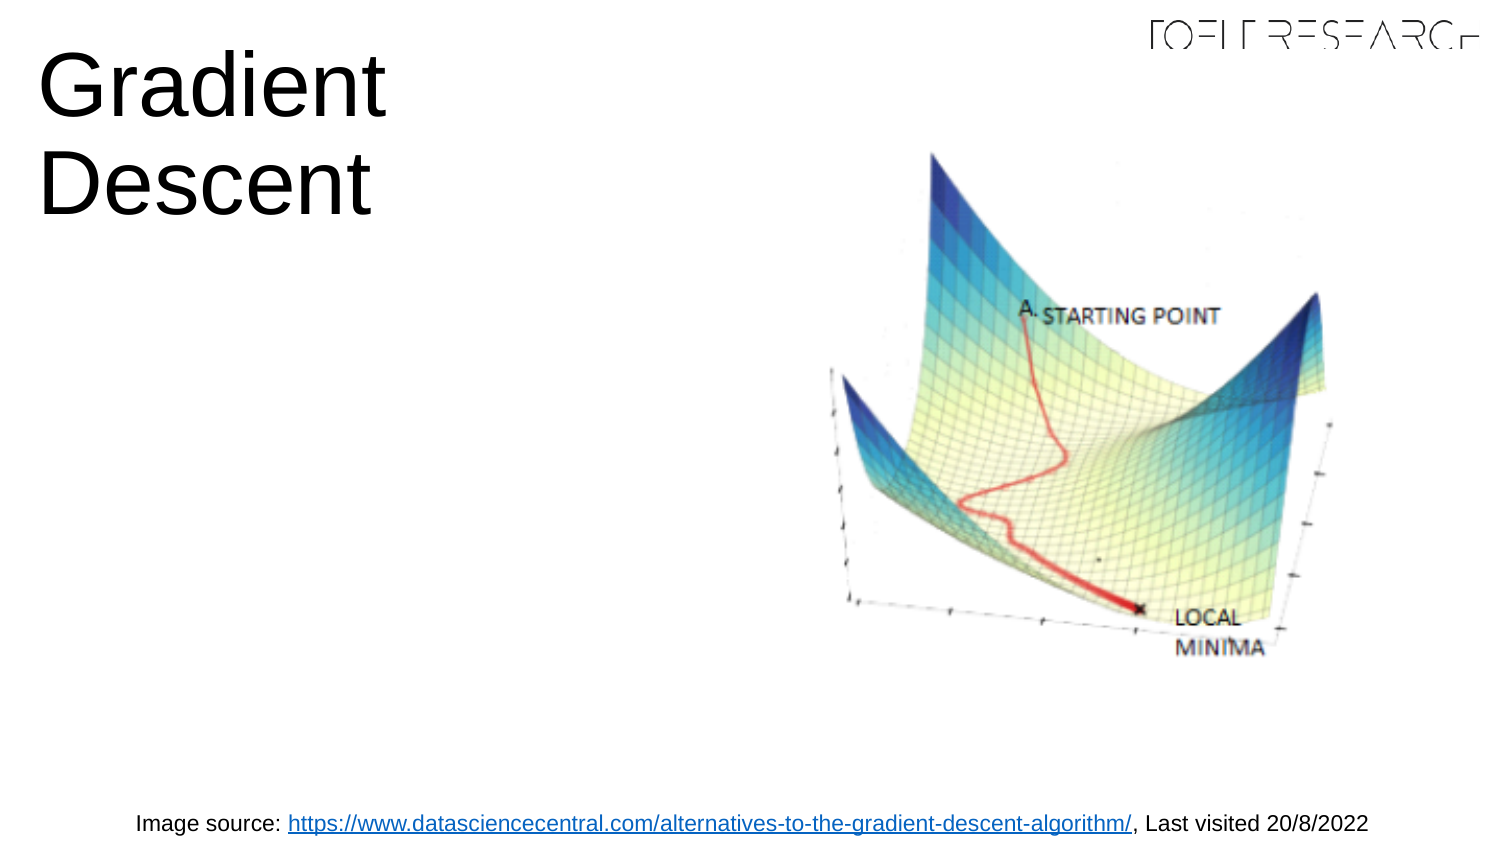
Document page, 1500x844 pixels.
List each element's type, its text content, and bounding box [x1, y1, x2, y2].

text_box Image source: https://www.datasciencecentral.com/alternatives-to-the-gradient-descent-algorithm/, Last visited 20/8/2022 [120, 800, 1500, 844]
title Gradient Descent [22, 30, 750, 242]
picture [816, 135, 1348, 695]
